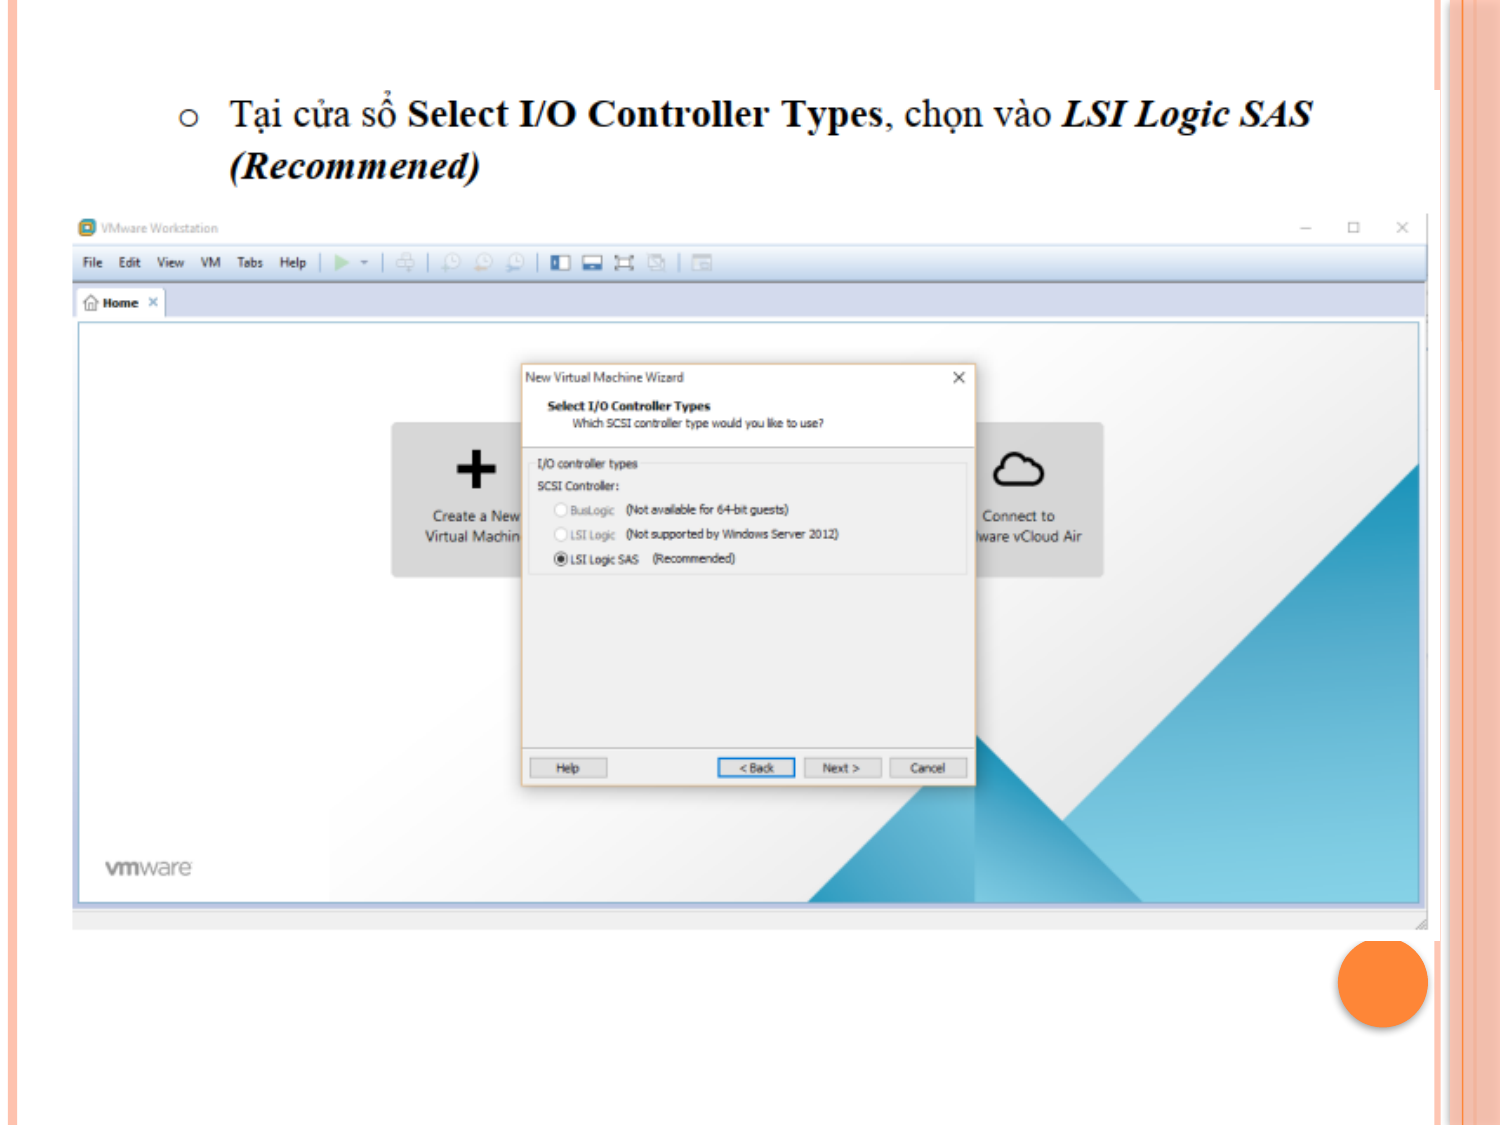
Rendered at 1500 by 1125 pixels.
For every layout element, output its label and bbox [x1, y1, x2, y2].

picture [51, 89, 1441, 941]
